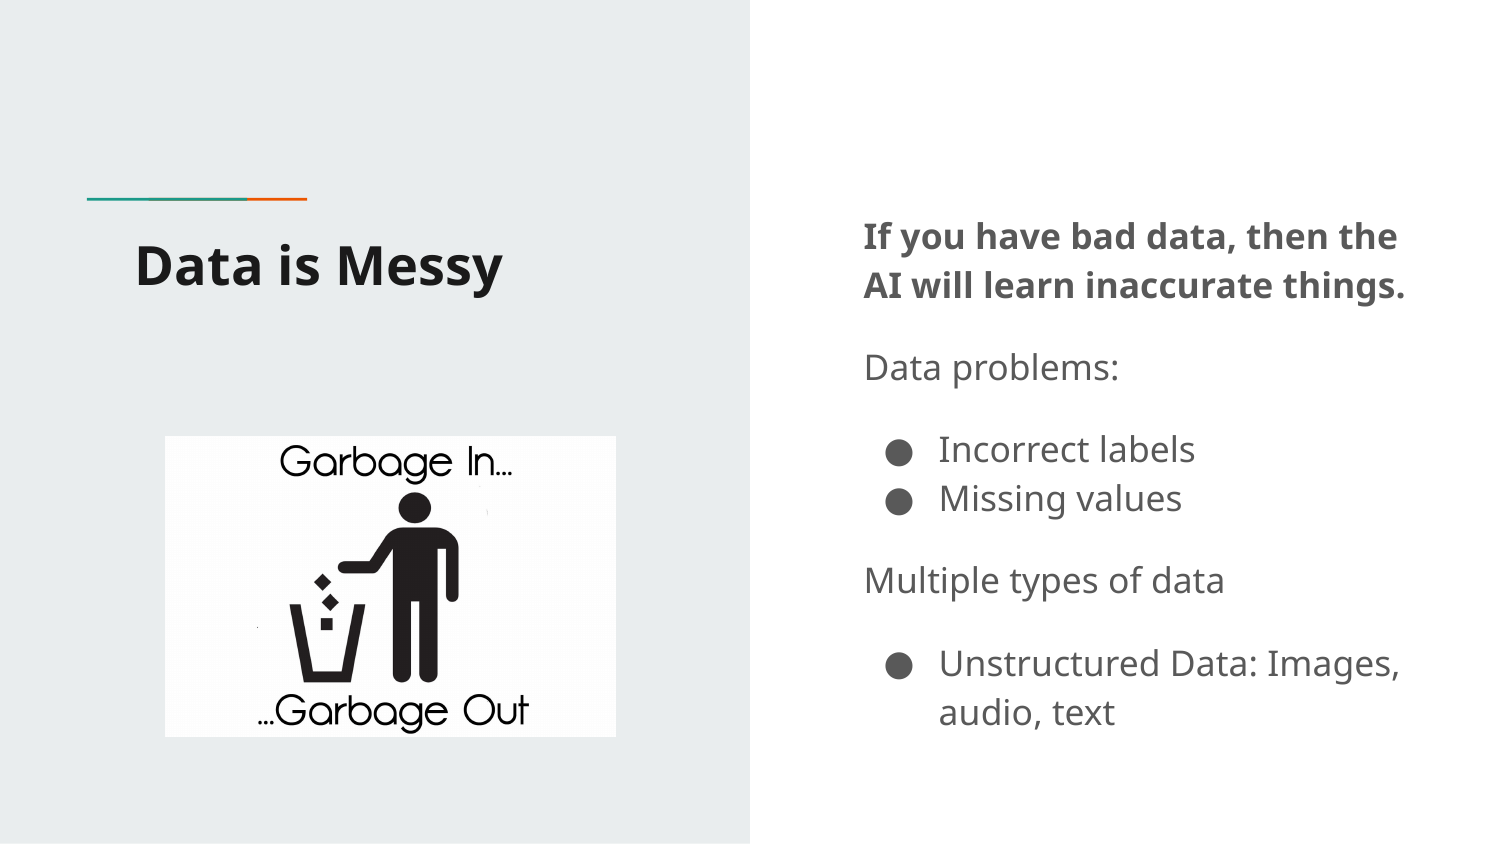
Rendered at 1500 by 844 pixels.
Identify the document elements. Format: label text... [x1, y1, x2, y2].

list If you have bad data, then the AI will learn inaccurate things. Data problems: Incorrect labels Missing values Multiple types of data Unstructured Data: Images, audio, text [848, 221, 1427, 719]
picture [164, 435, 617, 738]
title Data is Messy [119, 216, 662, 494]
